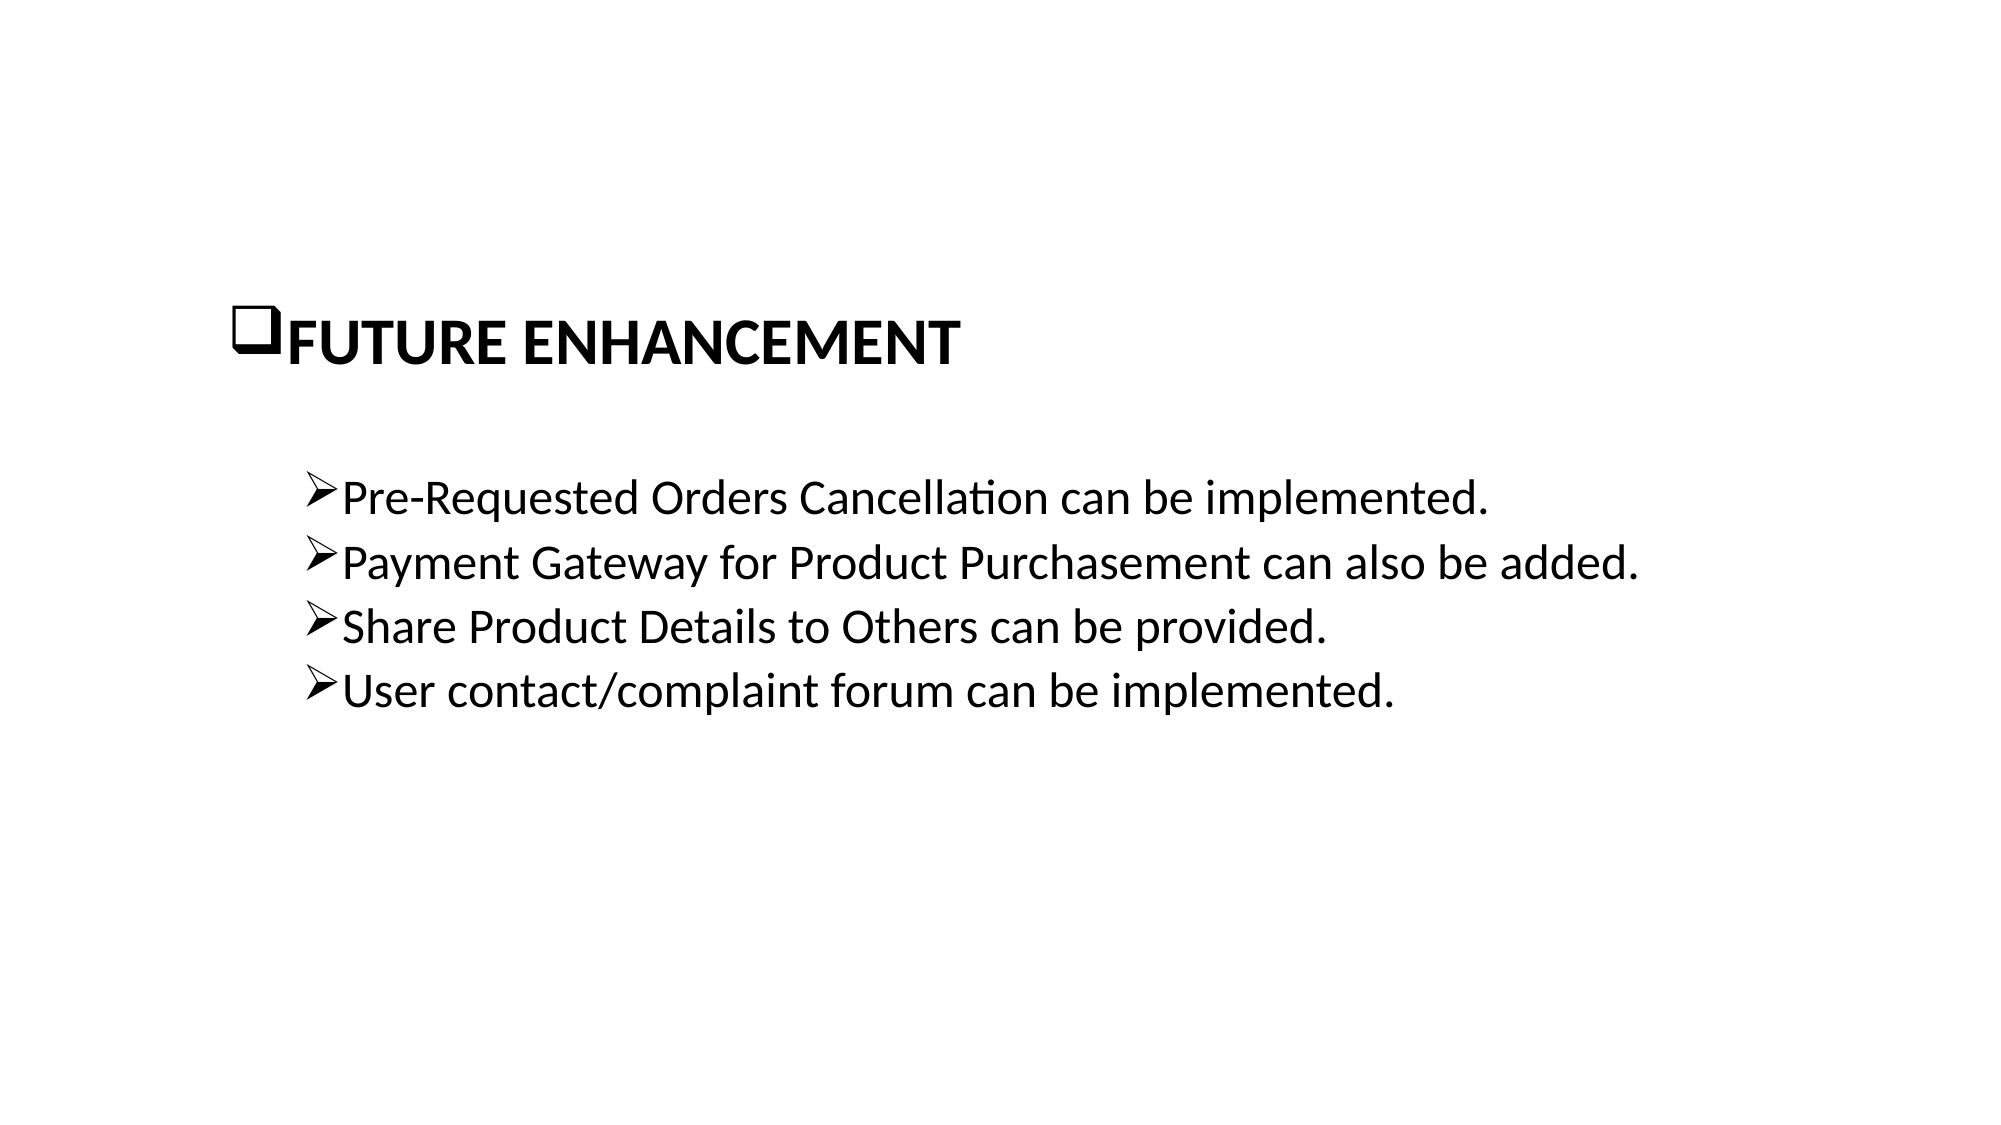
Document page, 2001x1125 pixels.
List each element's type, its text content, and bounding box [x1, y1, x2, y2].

list FUTURE ENHANCEMENT Pre-Requested Orders Cancellation can be implemented. Payment Gateway for Product Purchasement can also be added. Share Product Details to Others can be provided. User contact/complaint forum can be implemented. [137, 299, 1863, 763]
